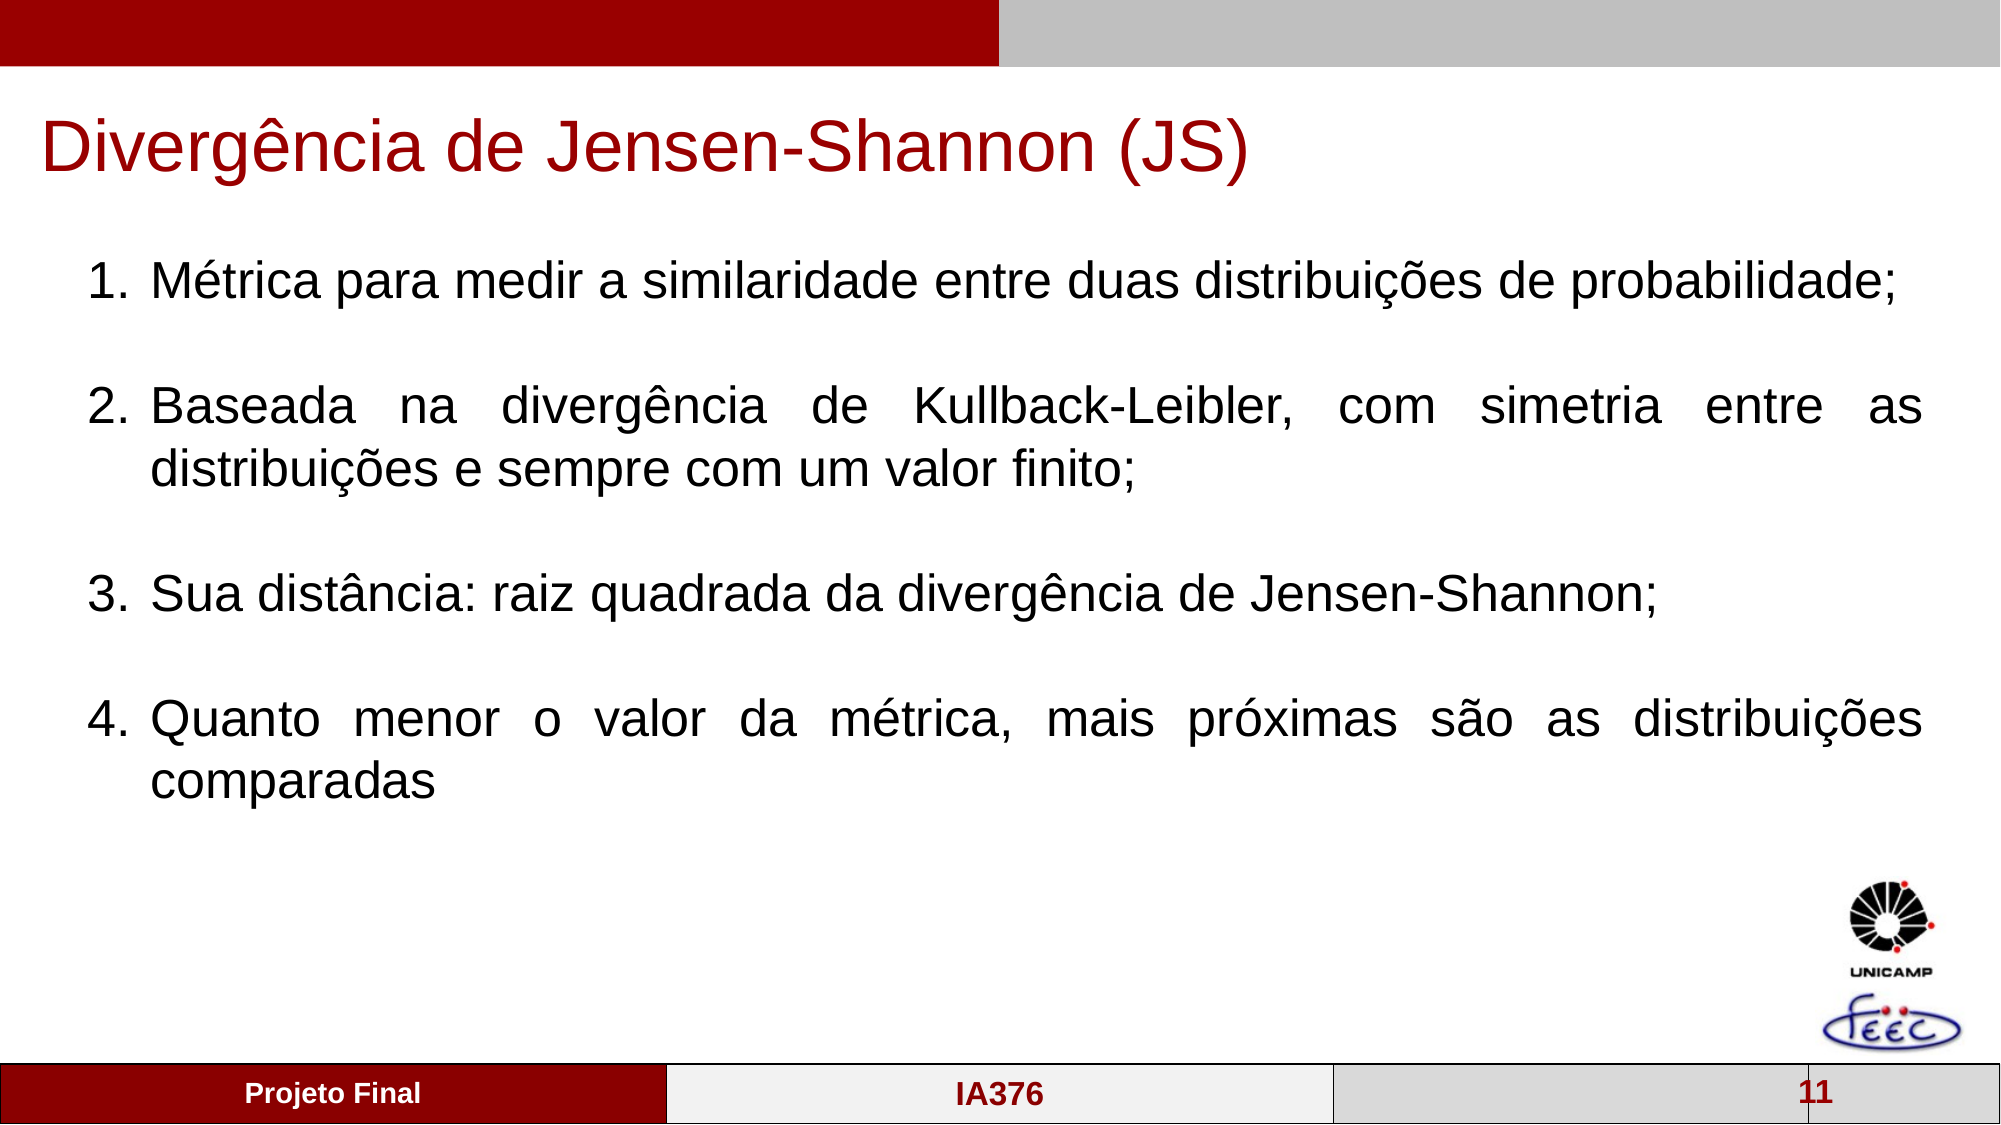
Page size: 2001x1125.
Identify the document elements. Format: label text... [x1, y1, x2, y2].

picture [1815, 876, 1969, 1056]
text_box [0, 0, 1000, 65]
text_box Métrica para medir a similaridade entre duas distribuições de probabilidade; Baseada na divergência de Kullback-Leibler, com simetria entre as distribuições e sempre com um valor finito; Sua distância: raiz quadrada da divergência de Jensen-Shannon; Quanto menor o valor da métrica, mais próximas são as distribuições comparadas [60, 239, 1939, 923]
text_box Divergência de Jensen-Shannon (JS) [25, 88, 2000, 194]
